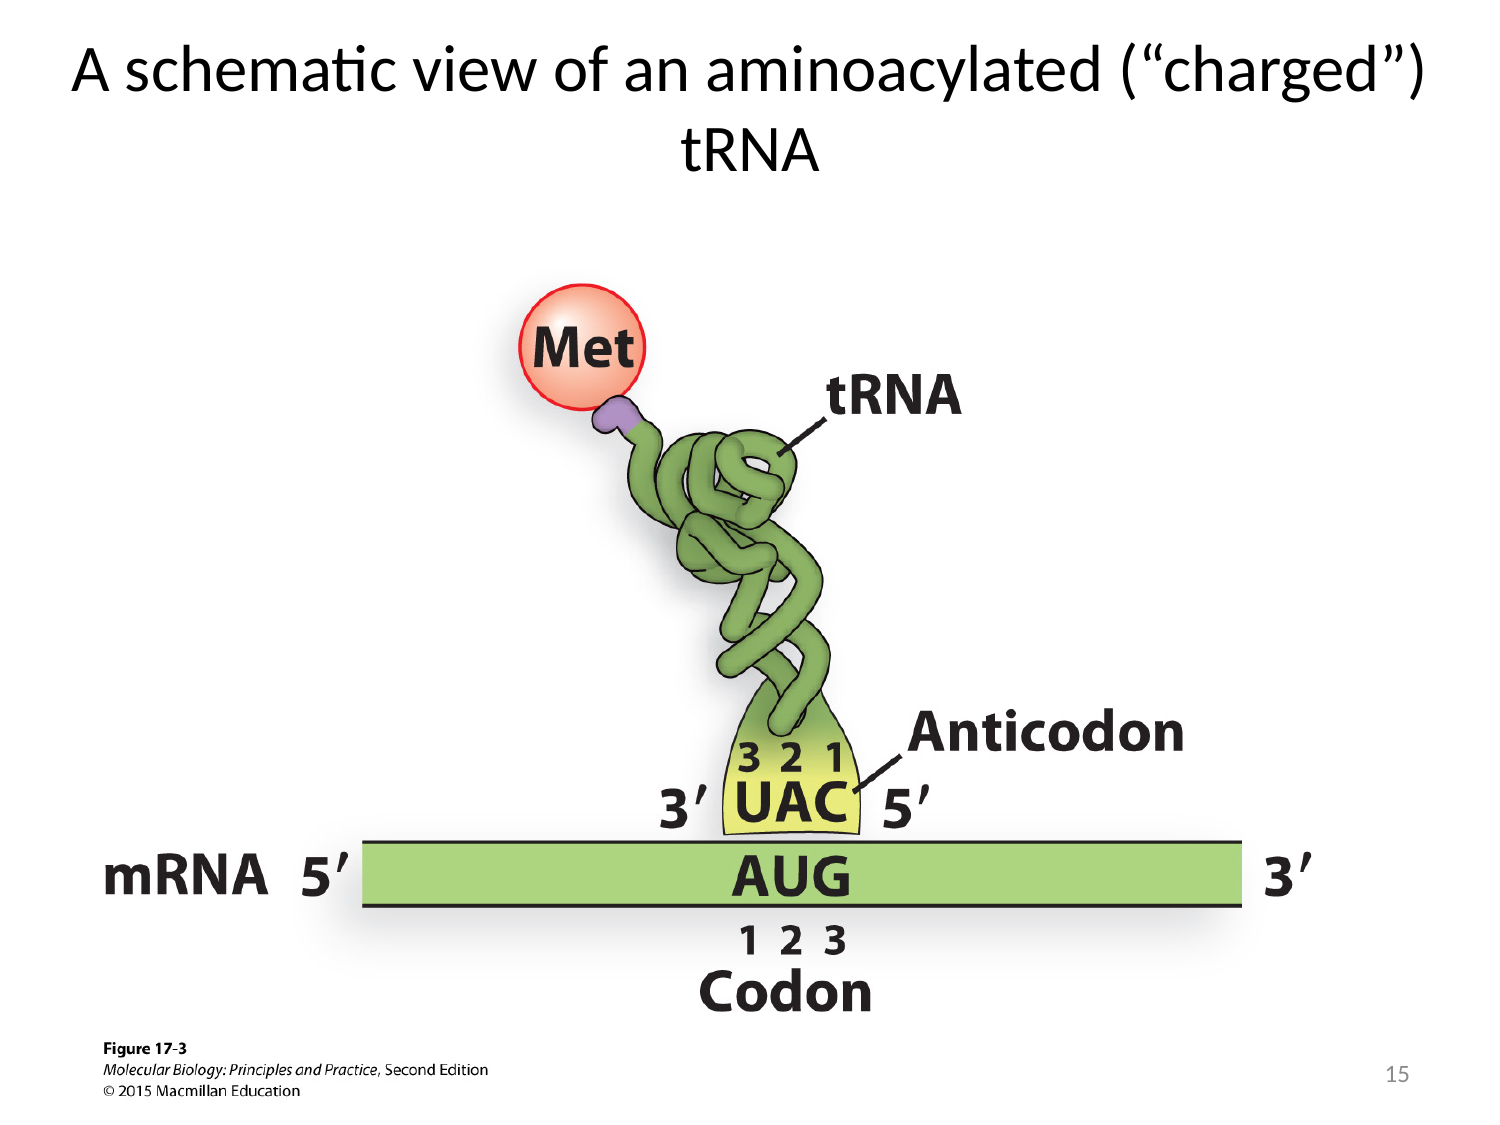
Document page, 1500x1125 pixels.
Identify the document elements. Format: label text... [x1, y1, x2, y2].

picture [96, 268, 1334, 1103]
text_box A schematic view of an aminoacylated (“charged”) tRNA [14, 17, 1486, 192]
slide_number 15 [1338, 1042, 1425, 1103]
